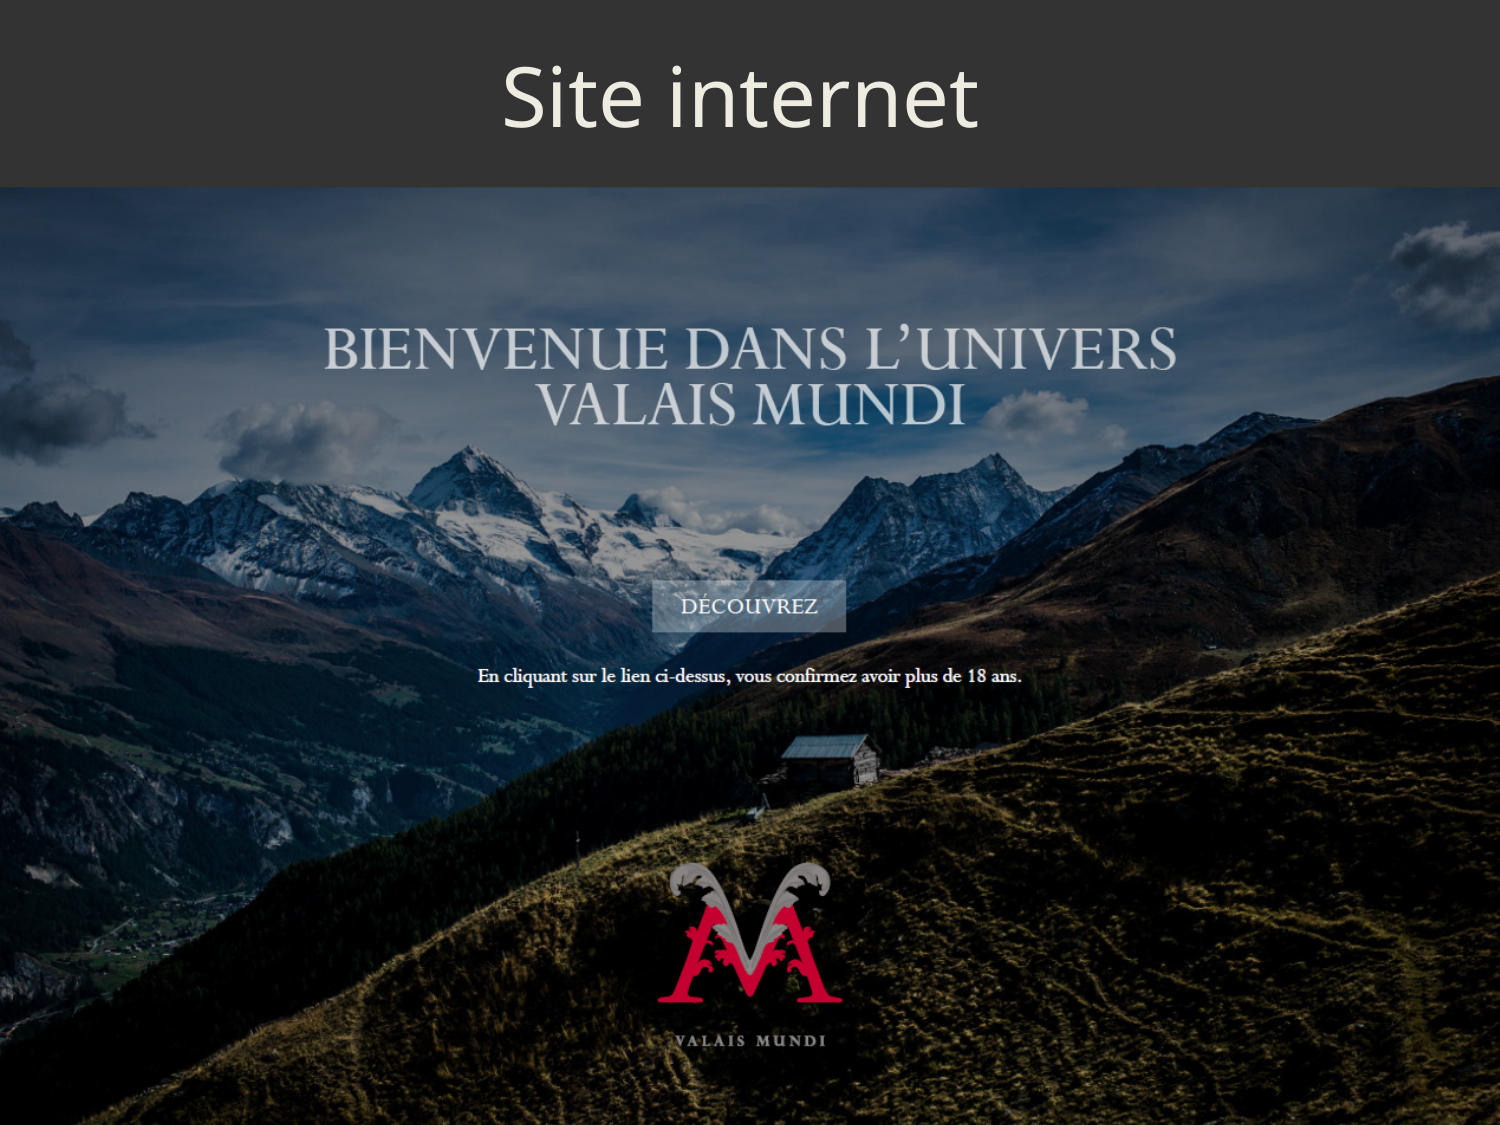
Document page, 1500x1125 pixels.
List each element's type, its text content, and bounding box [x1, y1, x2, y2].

title Site internet [0, 0, 1500, 116]
picture [0, 116, 1500, 1125]
